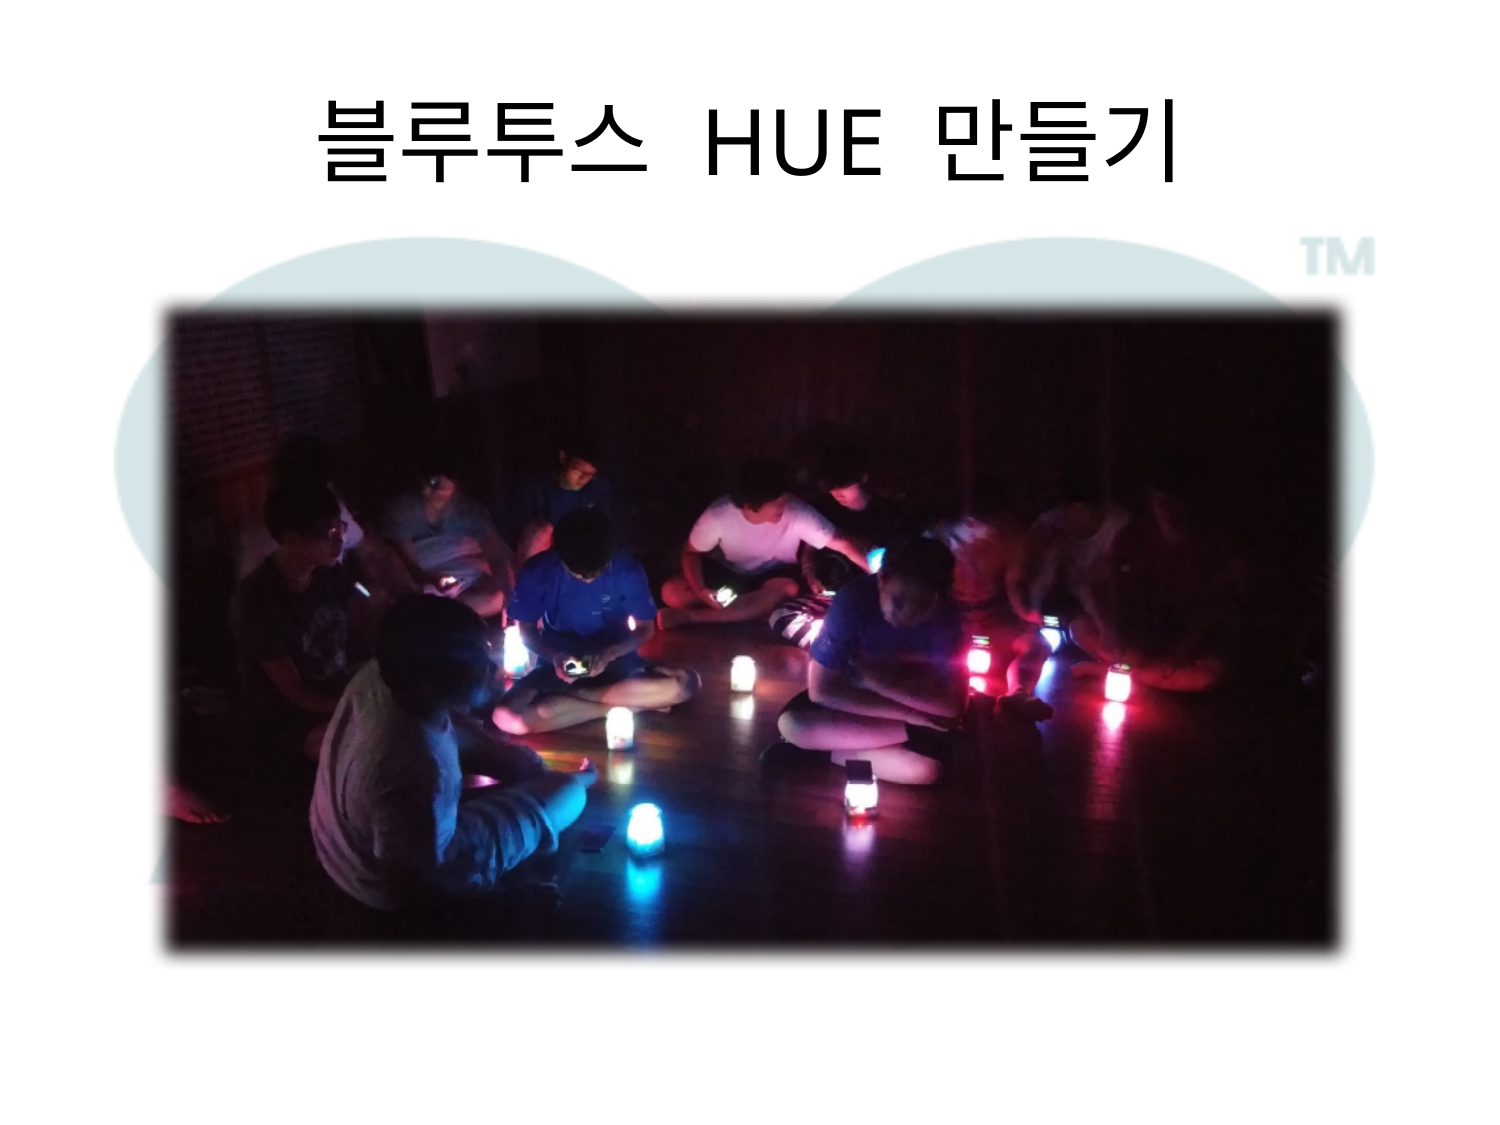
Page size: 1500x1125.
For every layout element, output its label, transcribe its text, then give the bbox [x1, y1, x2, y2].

title 블루투스 HUE 만들기 [75, 45, 1425, 233]
picture [147, 290, 1359, 972]
